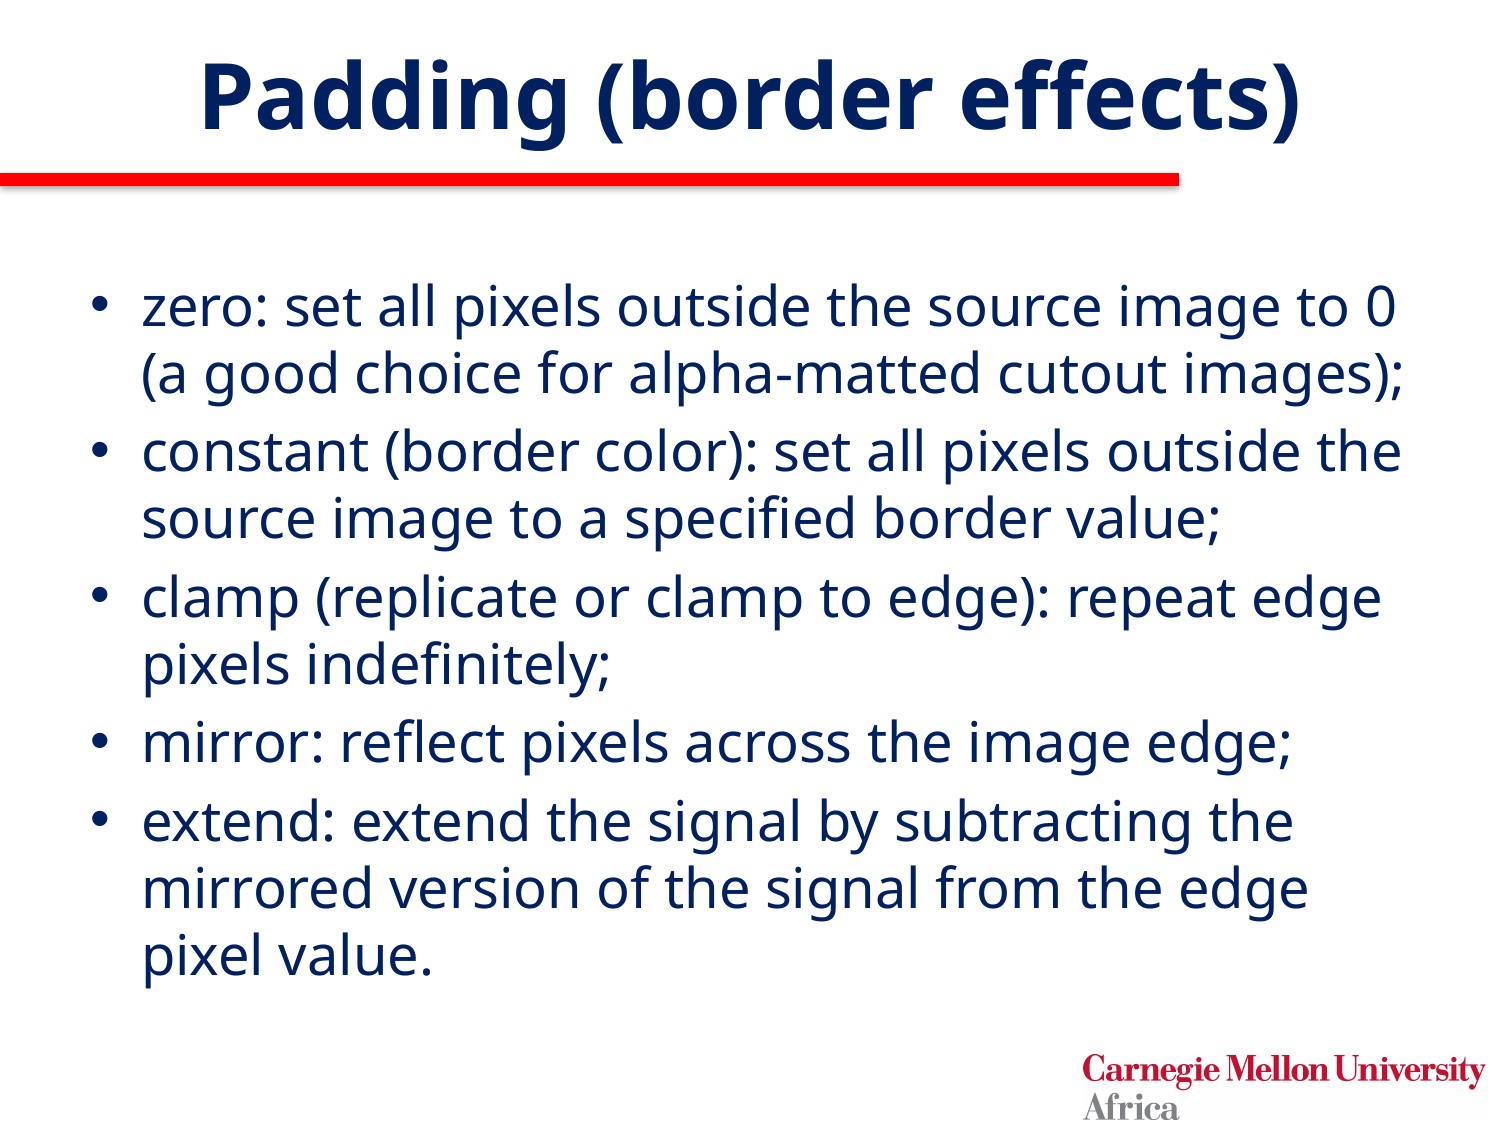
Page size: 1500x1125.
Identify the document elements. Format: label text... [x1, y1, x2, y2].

picture [1083, 1054, 1486, 1120]
list zero: set all pixels outside the source image to 0 (a good choice for alpha-matted cutout images); constant (border color): set all pixels outside the source image to a specified border value; clamp (replicate or clamp to edge): repeat edge pixels indefinitely; mirror: reflect pixels across the image edge; extend: extend the signal by subtracting the mirrored version of the signal from the edge pixel value. [75, 262, 1425, 1005]
title Padding (border effects) [75, 0, 1425, 187]
